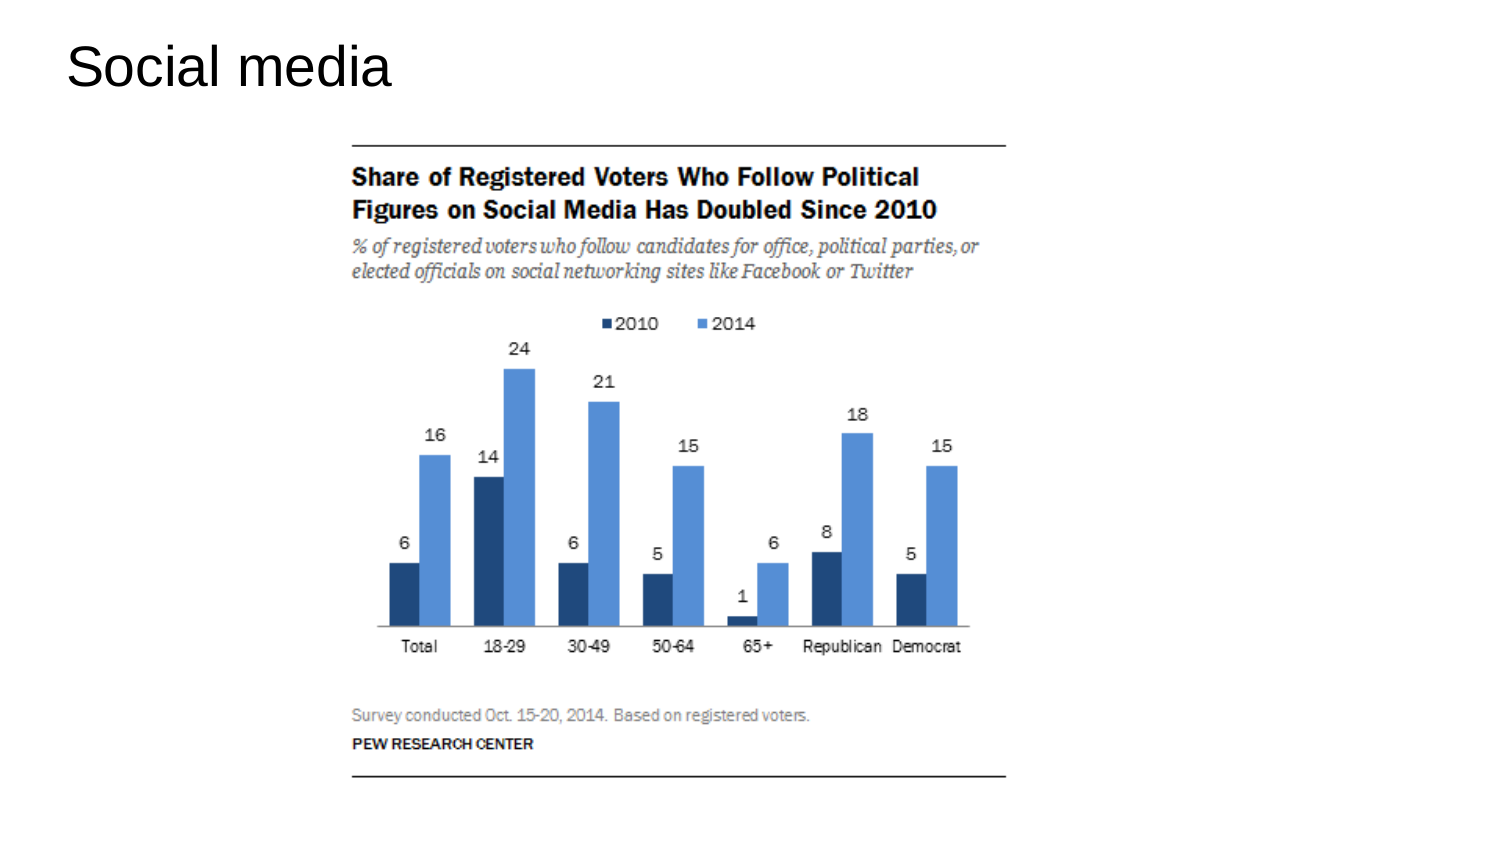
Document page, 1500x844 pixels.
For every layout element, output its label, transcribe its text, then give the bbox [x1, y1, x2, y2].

title Social media [51, 19, 1449, 114]
picture [345, 135, 1011, 784]
